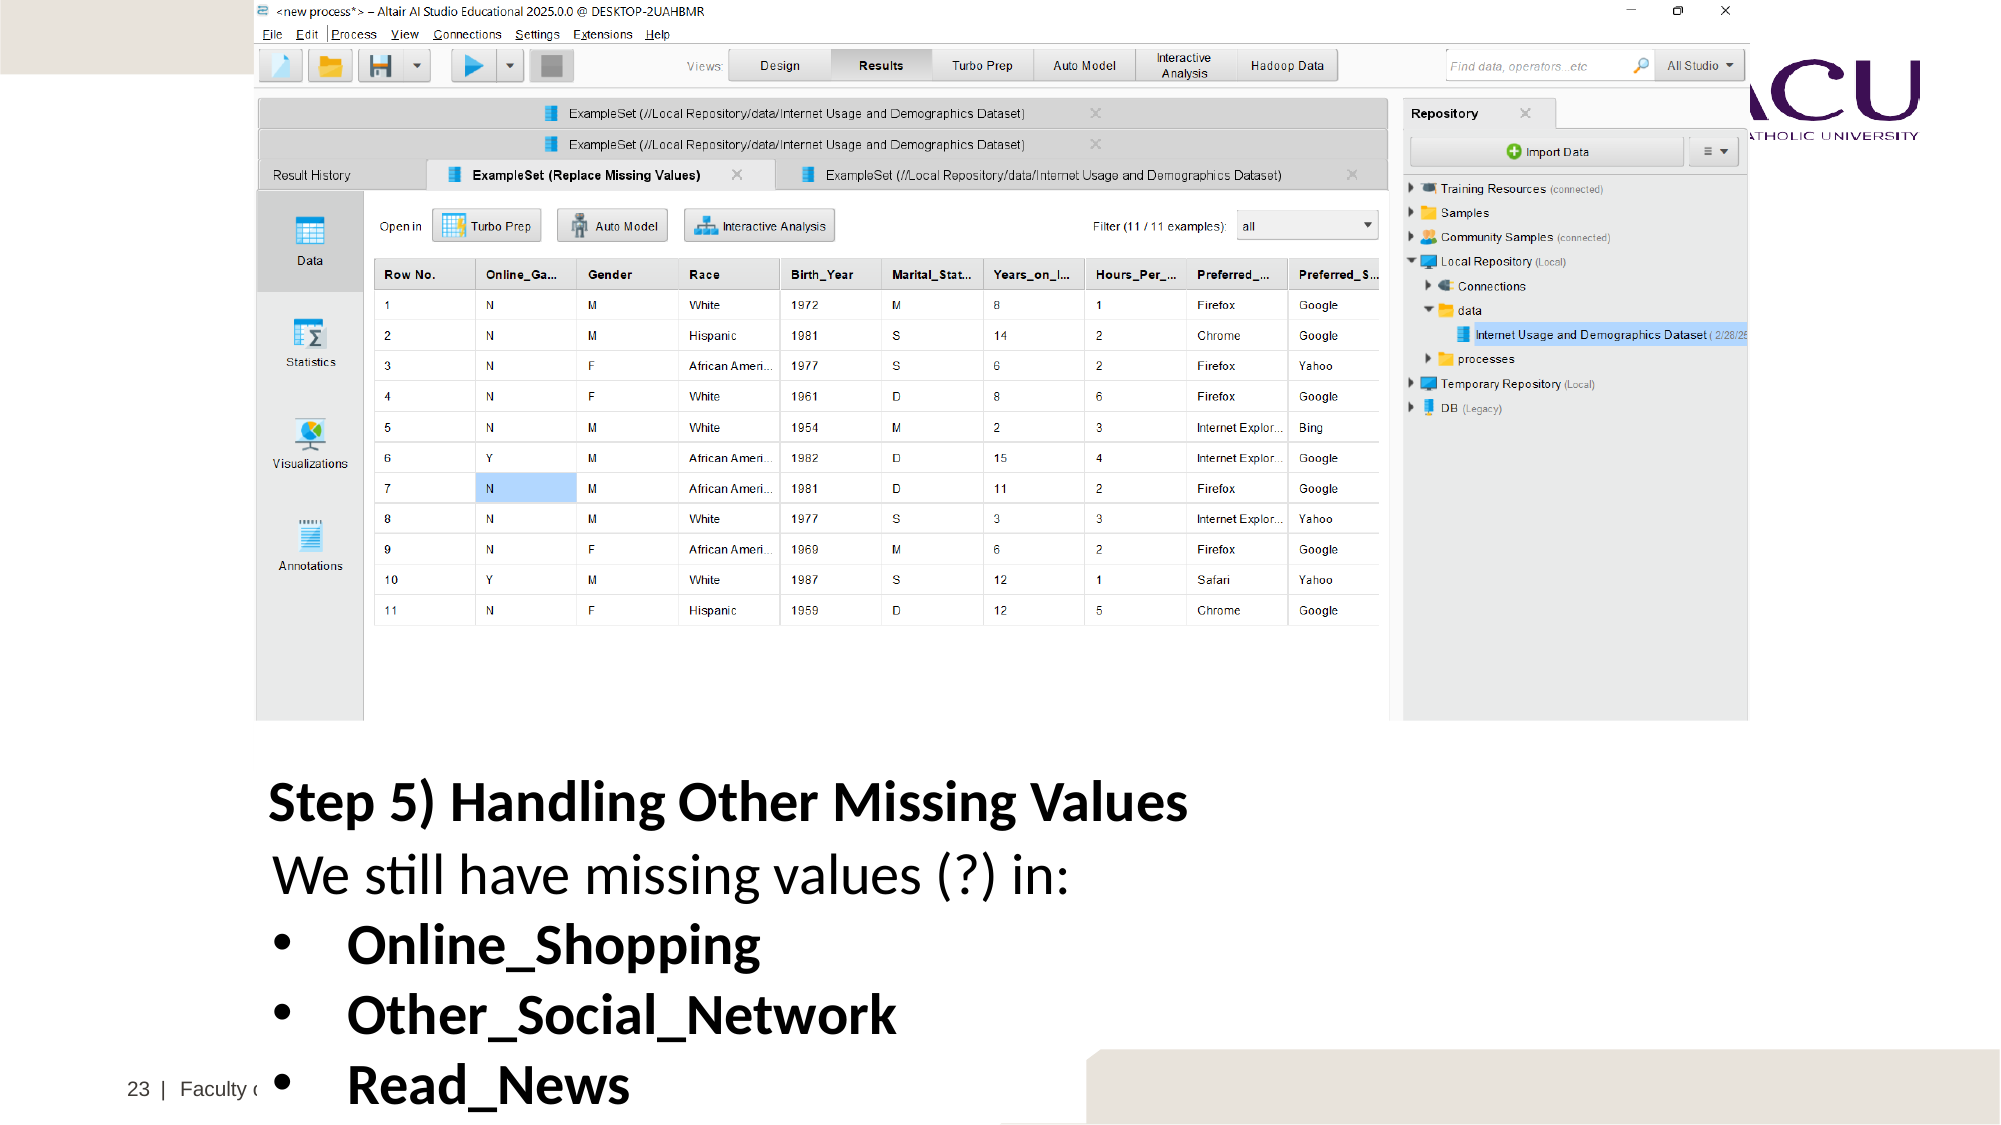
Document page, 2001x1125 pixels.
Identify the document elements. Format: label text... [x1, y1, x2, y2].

picture [253, 0, 1920, 771]
text_box We still have missing values (?) in: Online_Shopping Other_Social_Network Read_News [257, 841, 1087, 1124]
slide_number 23 | Faculty of Business and Law | Peter Faber Business School [120, 1075, 937, 1125]
text_box Step 5) Handling Other Missing Values [253, 775, 1754, 841]
